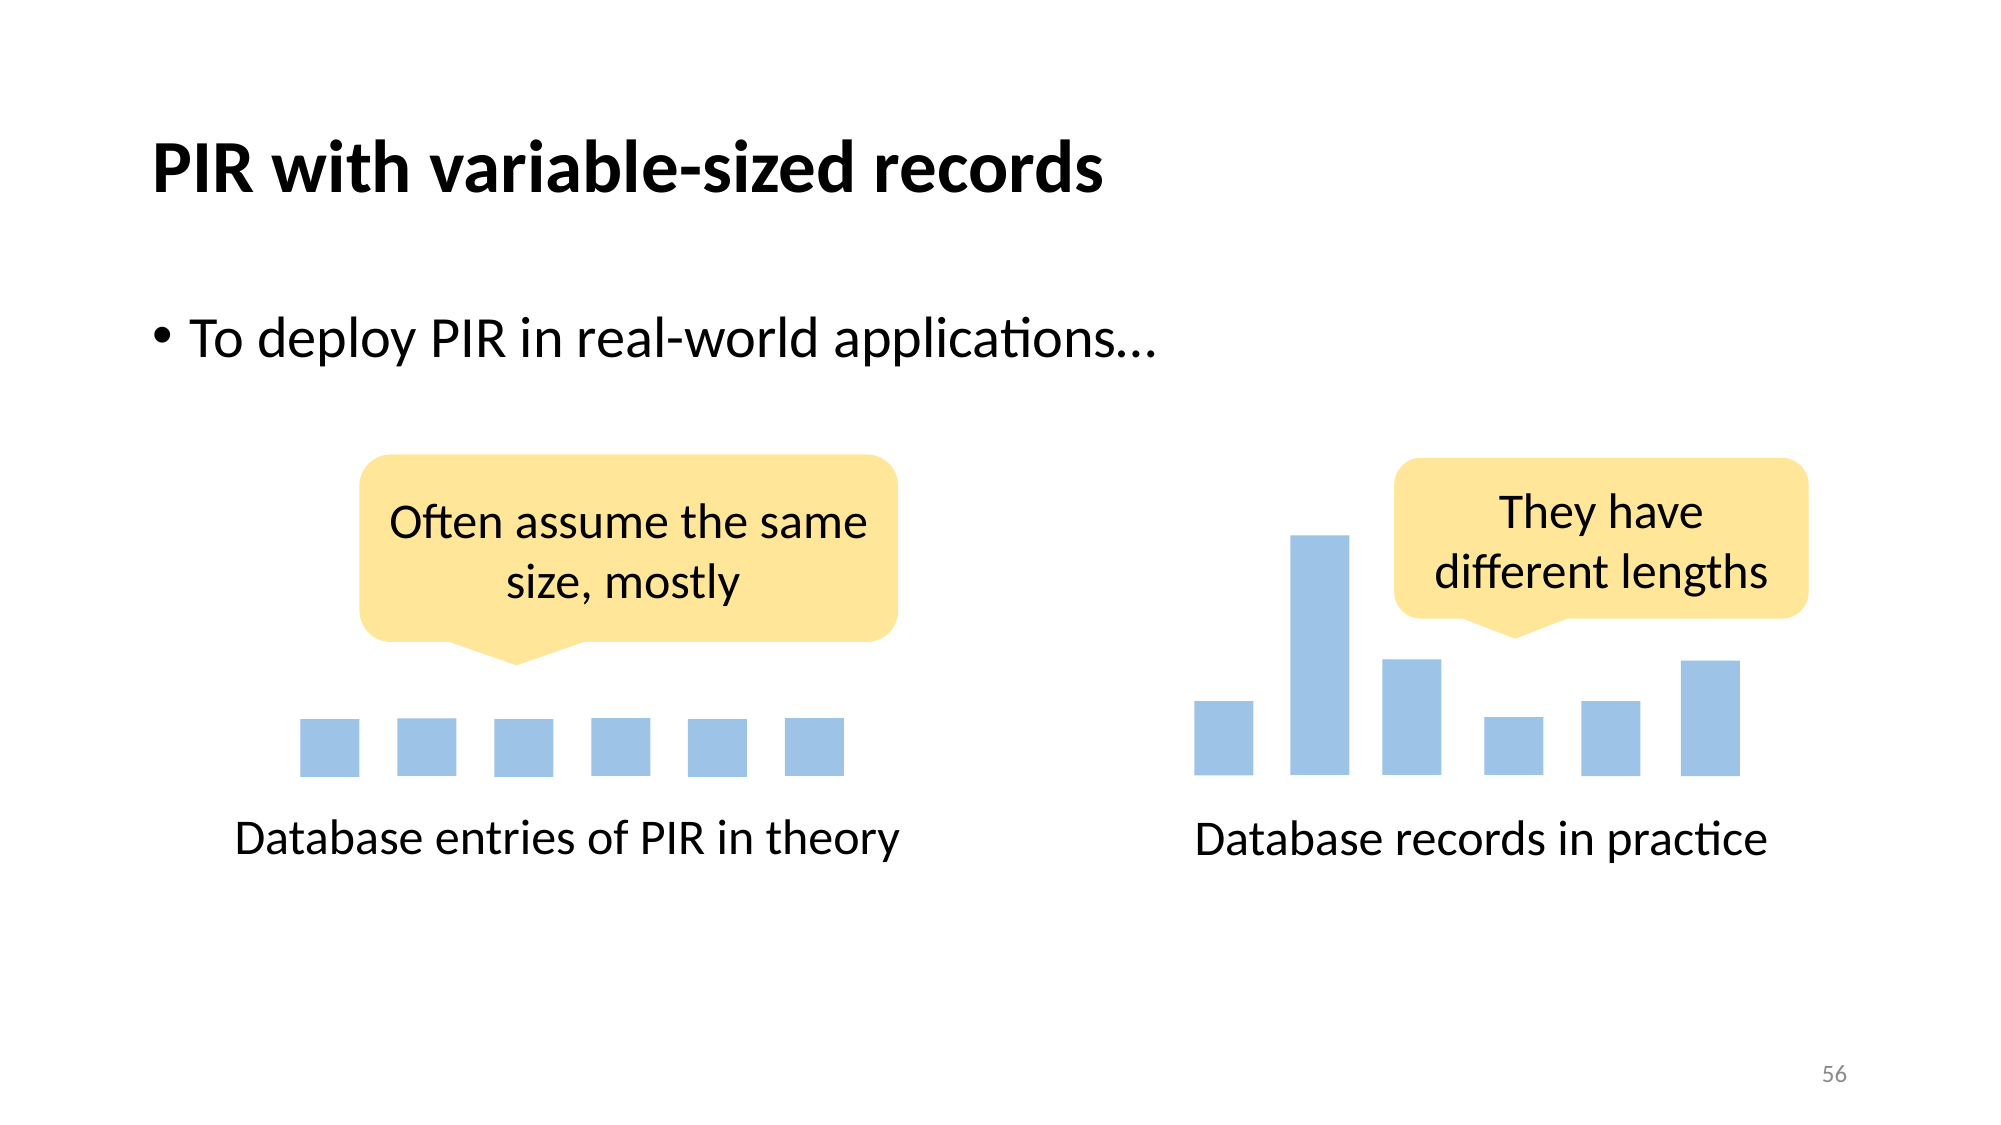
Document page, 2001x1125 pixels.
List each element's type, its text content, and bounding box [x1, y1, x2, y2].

text_box [1680, 659, 1741, 777]
text_box [1381, 658, 1442, 776]
list To deploy PIR in real-world applications… [137, 299, 1863, 1014]
text_box [1193, 700, 1254, 776]
text_box [493, 718, 554, 778]
slide_number 56 [1412, 1042, 1863, 1103]
text_box They have different lengths [1393, 456, 1810, 640]
text_box [590, 717, 651, 777]
title PIR with variable-sized records [137, 59, 1863, 278]
text_box [687, 718, 748, 778]
text_box [1483, 716, 1544, 776]
text_box [1580, 700, 1641, 777]
text_box [784, 717, 845, 777]
text_box [396, 717, 457, 777]
text_box Database entries of PIR in theory [219, 796, 916, 872]
text_box [1289, 534, 1350, 776]
text_box [299, 718, 360, 778]
text_box Database records in practice [1179, 798, 1784, 873]
